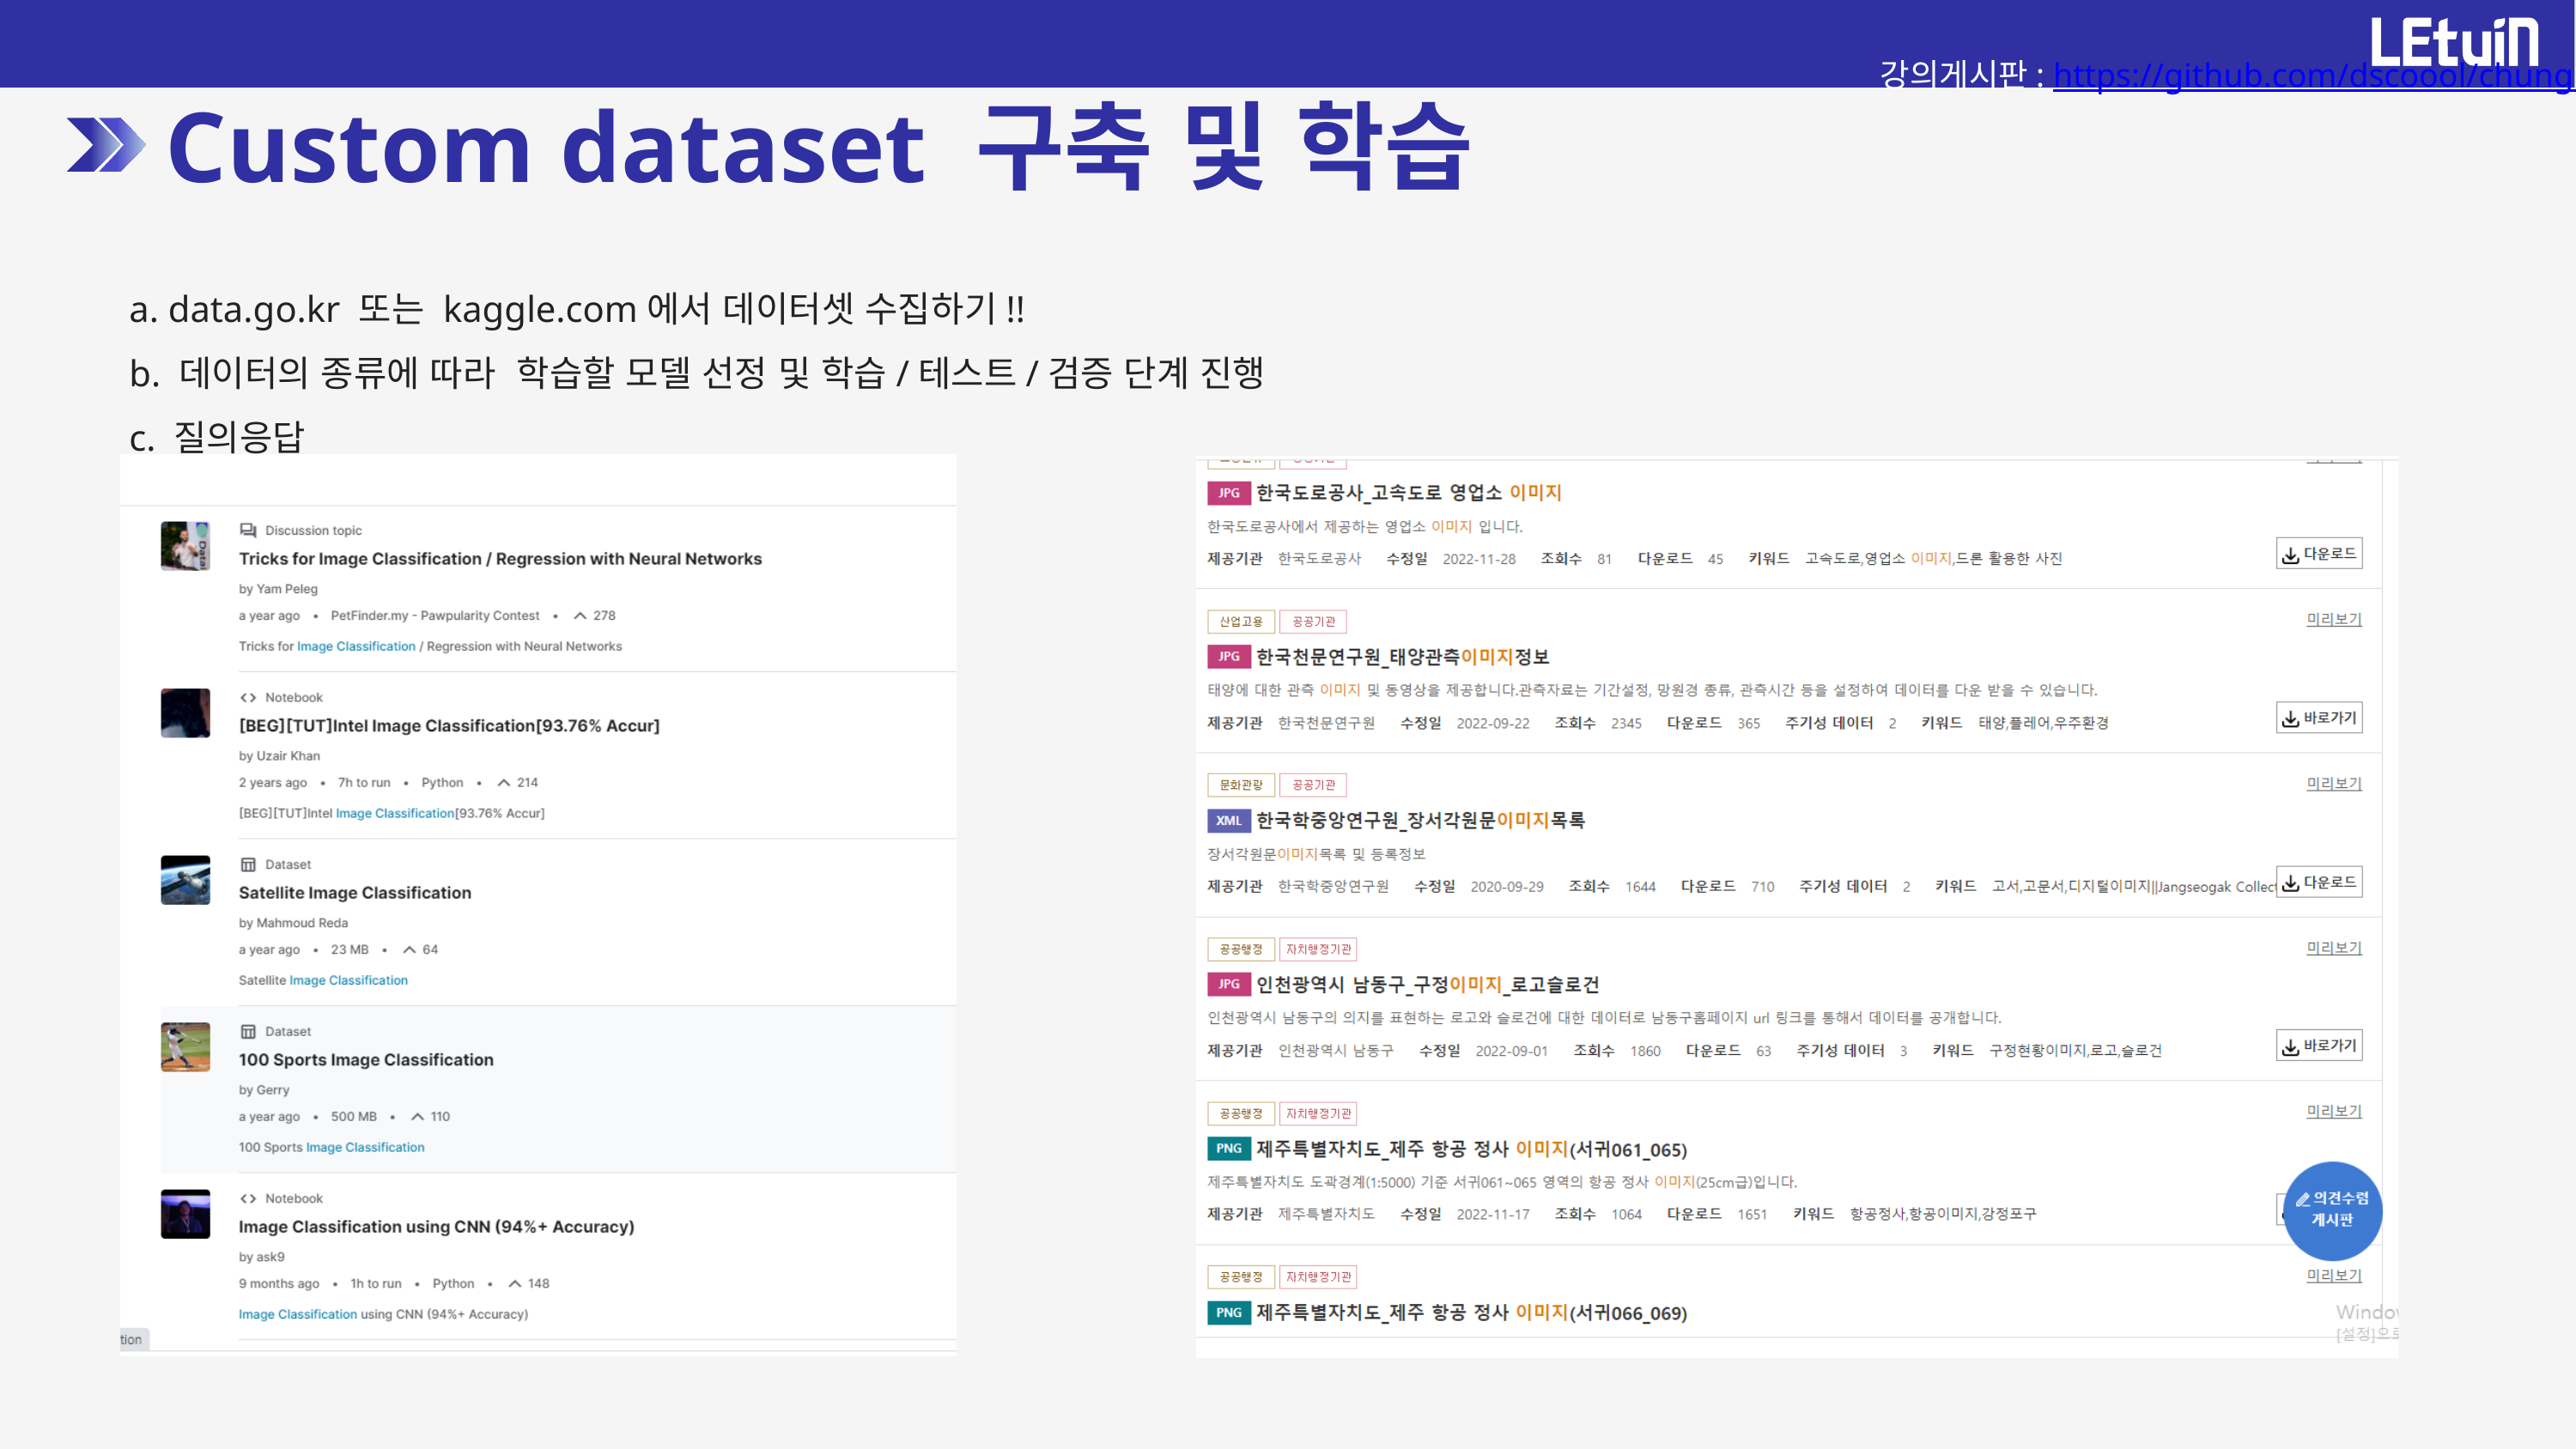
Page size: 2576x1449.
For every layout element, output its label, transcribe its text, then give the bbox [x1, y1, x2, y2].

text_box Custom dataset 구축 및 학습 [153, 79, 2029, 209]
picture [0, 0, 2576, 88]
picture [119, 453, 957, 1356]
text_box a. data.go.kr 또는 kaggle.com에서 데이터셋 수집하기!! b. 데이터의 종류에 따라 학습할 모델 선정 및 학습/테스트/검증 단계 진행 c. 질의응답 [116, 258, 1367, 465]
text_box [66, 118, 147, 173]
picture [1195, 456, 2399, 1358]
text_box 강의게시판: https://github.com/dscoool/chungbuk [1868, 48, 2576, 105]
